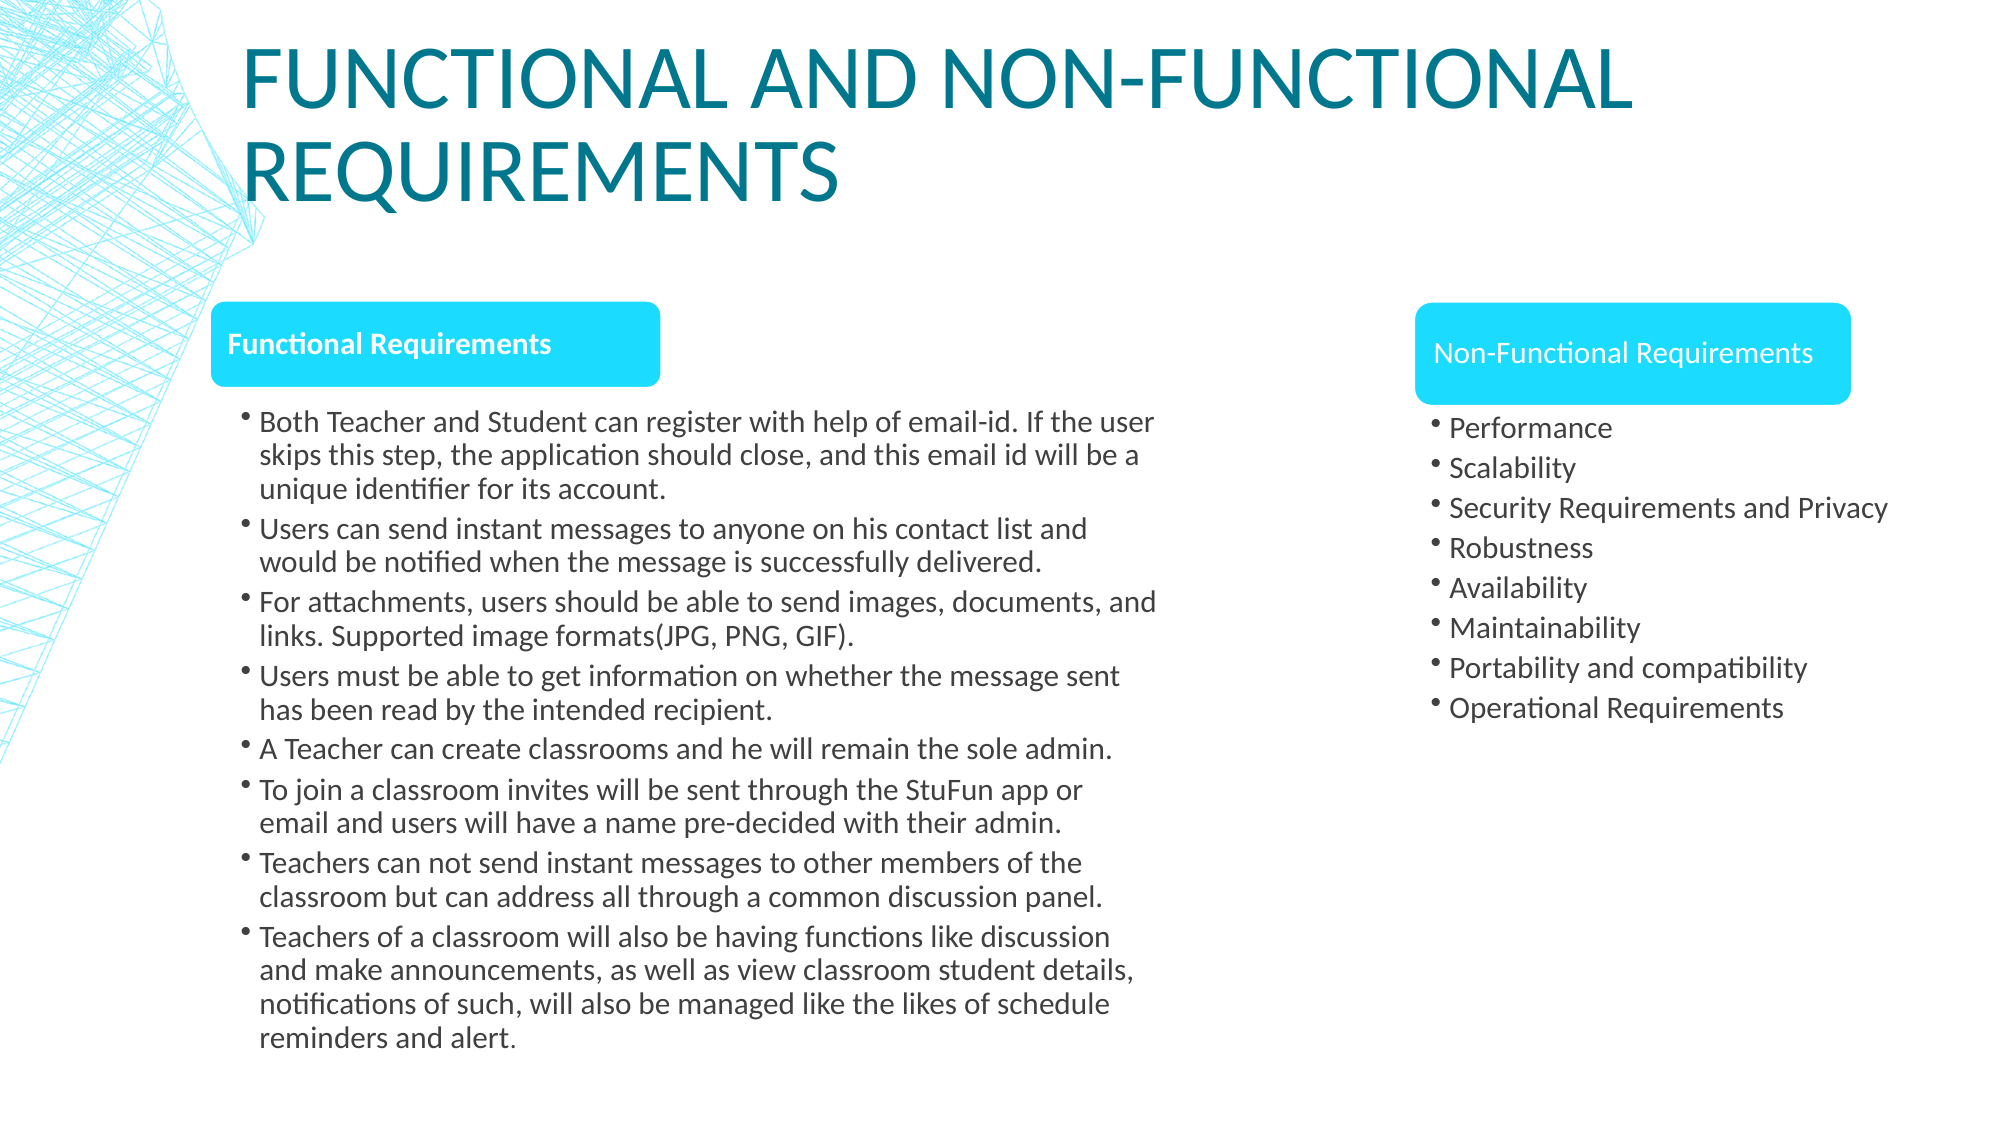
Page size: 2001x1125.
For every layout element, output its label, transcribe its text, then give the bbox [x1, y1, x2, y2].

picture [0, 0, 2001, 1125]
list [209, 300, 1177, 1125]
title Functional and non-functional requirements [226, 15, 2000, 228]
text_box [1413, 301, 1939, 865]
